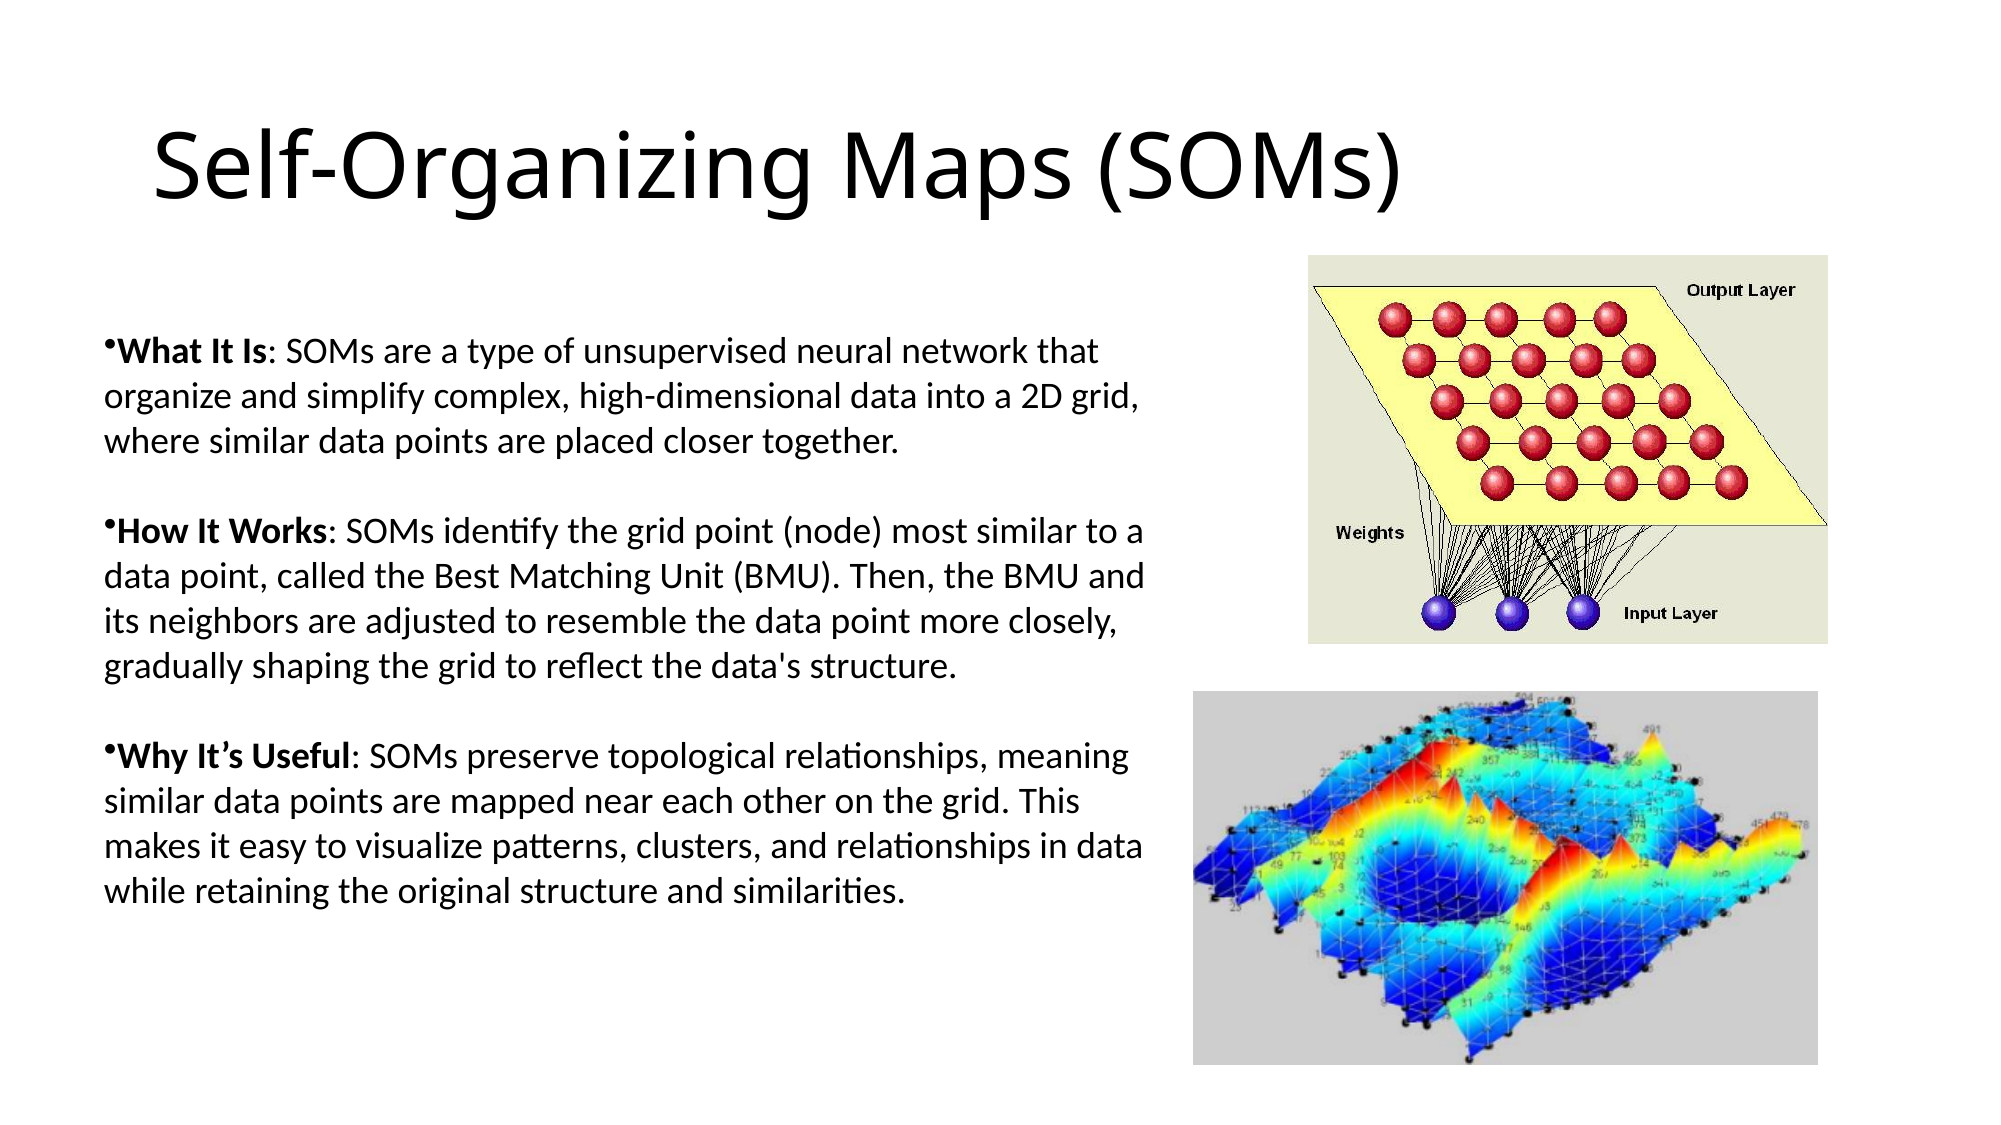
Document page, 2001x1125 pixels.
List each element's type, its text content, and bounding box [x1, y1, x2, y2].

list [1307, 254, 1828, 644]
text_box What It Is: SOMs are a type of unsupervised neural network that organize and simplify complex, high-dimensional data into a 2D grid, where similar data points are placed closer together. How It Works: SOMs identify the grid point (node) most similar to a data point, called the Best Matching Unit (BMU). Then, the BMU and its neighbors are adjusted to resemble the data point more closely, gradually shaping the grid to reflect the data's structure. Why It’s Useful: SOMs preserve topological relationships, meaning similar data points are mapped near each other on the grid. This makes it easy to visualize patterns, clusters, and relationships in data while retaining the original structure and similarities. [89, 318, 1171, 963]
title Self-Organizing Maps (SOMs) [137, 59, 1863, 278]
picture [1193, 691, 1818, 1065]
